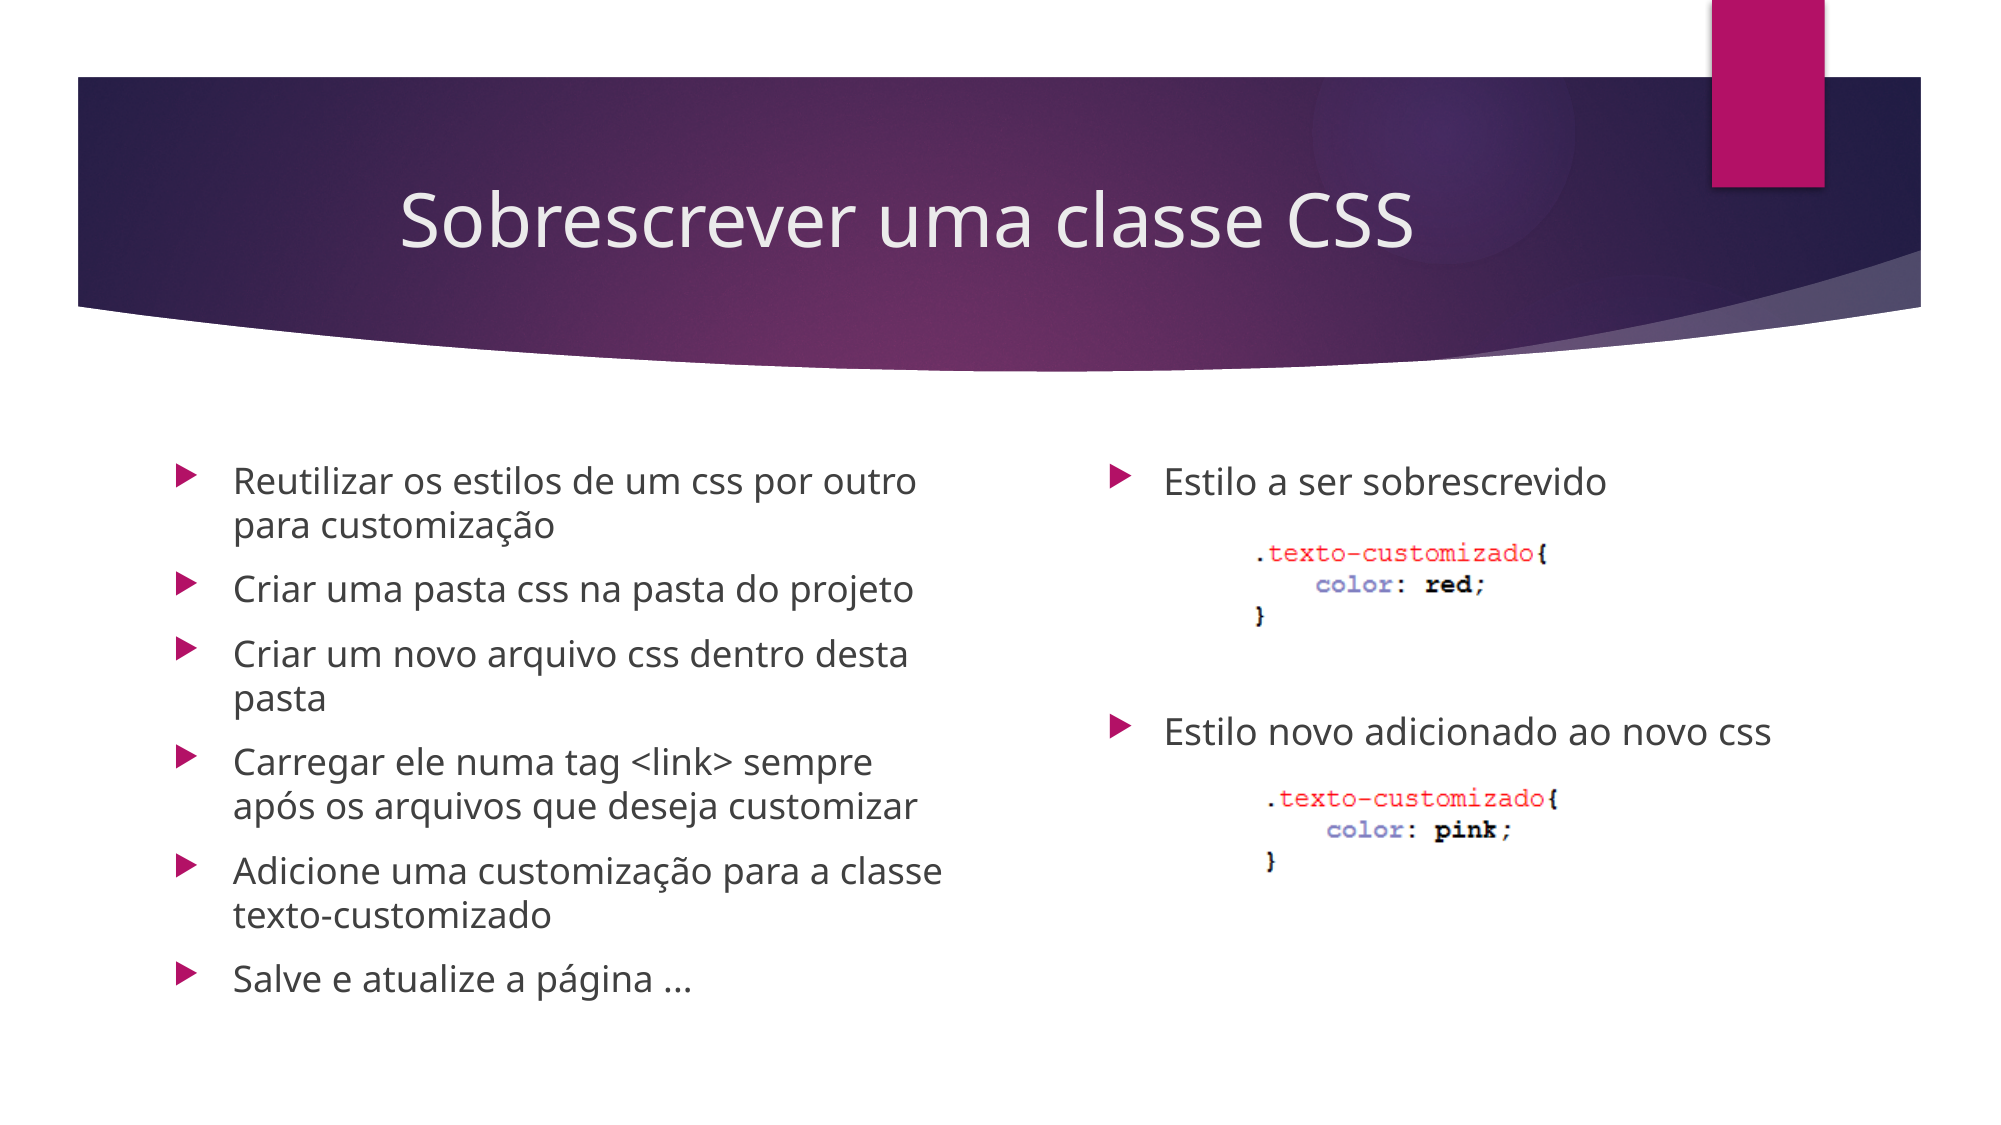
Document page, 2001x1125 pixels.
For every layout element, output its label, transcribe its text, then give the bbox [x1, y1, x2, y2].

picture [1262, 779, 1645, 910]
picture [1251, 526, 1617, 642]
title Sobrescrever uma classe CSS [189, 159, 1627, 276]
text_box Estilo a ser sobrescrevido [1092, 450, 1753, 545]
list Reutilizar os estilos de um css por outro para customização Criar uma pasta css na pasta do projeto Criar um novo arquivo css dentro desta pasta Carregar ele numa tag <link> sempre após os arquivos que deseja customizar Adicione uma customização para a classe texto-customizado Salve e atualize a página ... [158, 450, 967, 1011]
text_box Estilo novo adicionado ao novo css [1092, 700, 1909, 1125]
